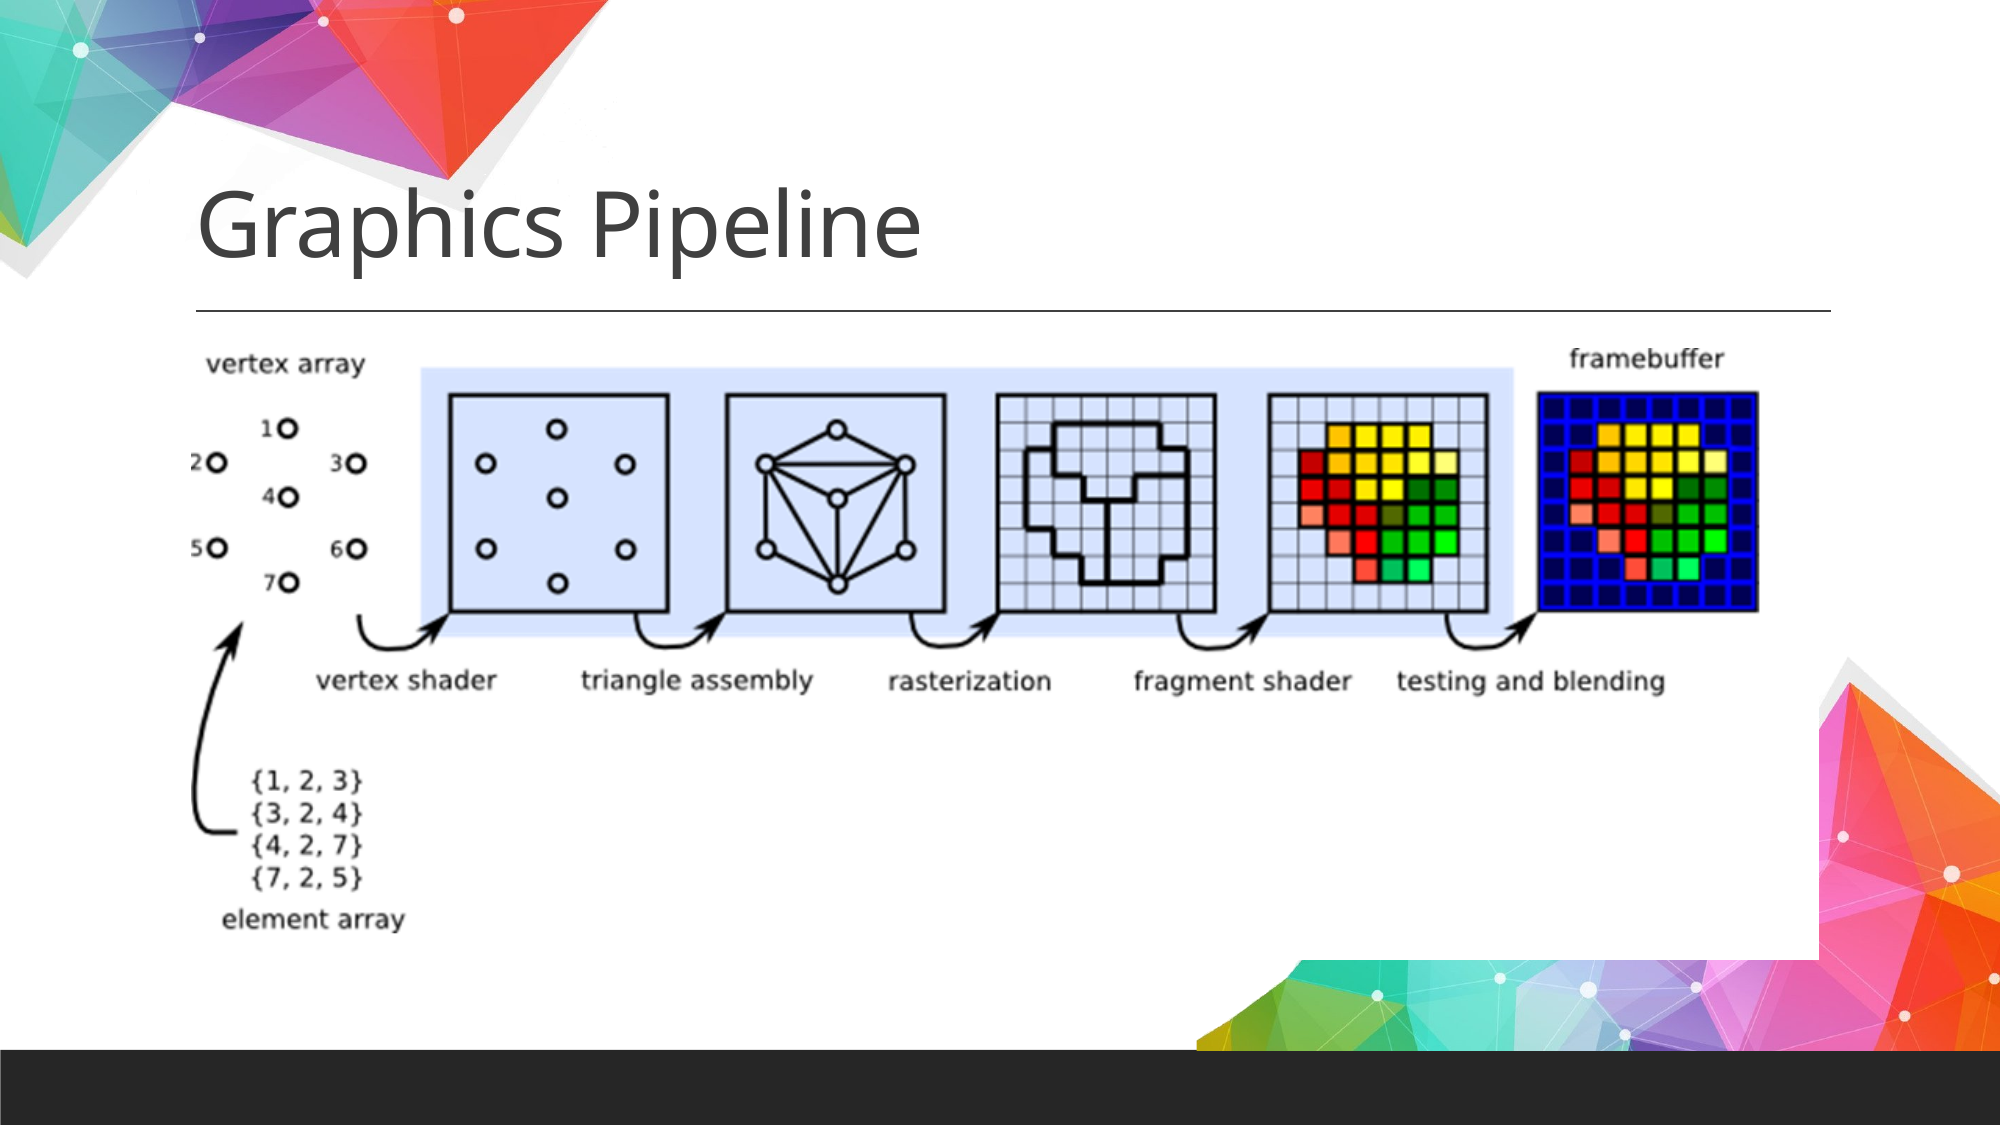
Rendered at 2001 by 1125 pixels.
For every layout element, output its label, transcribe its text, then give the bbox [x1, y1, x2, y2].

picture [0, 0, 617, 287]
picture [1195, 648, 2000, 1052]
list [191, 348, 1819, 961]
title Graphics Pipeline [625, 47, 1830, 285]
